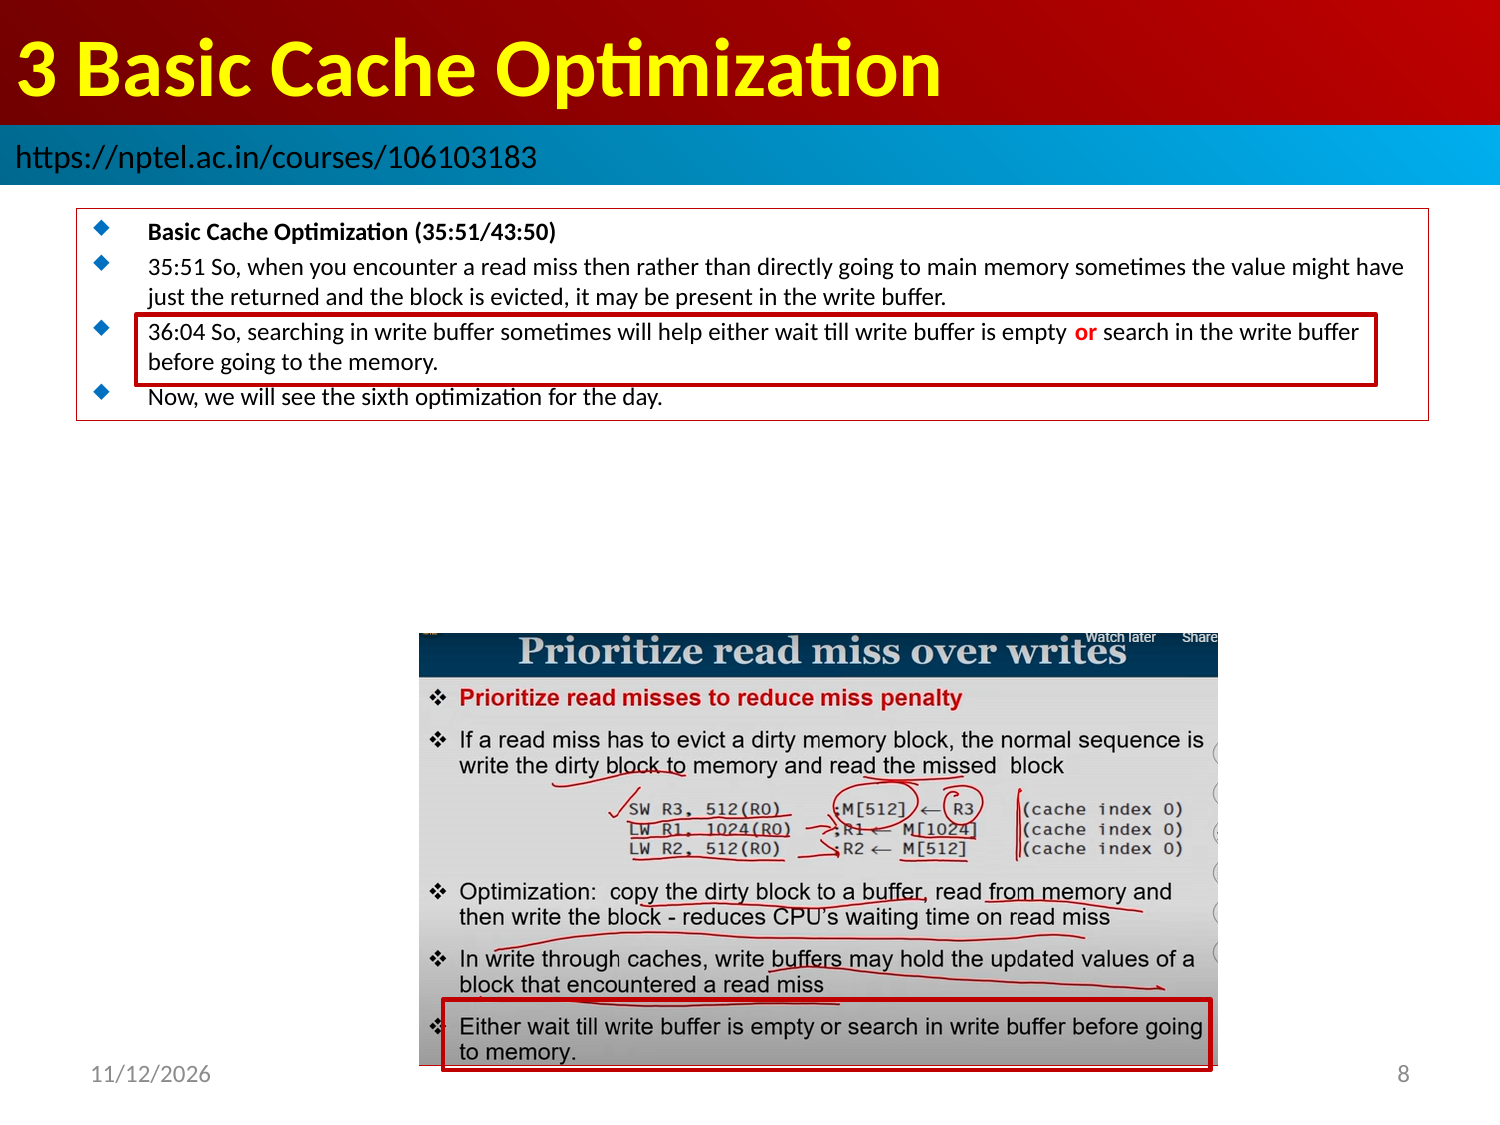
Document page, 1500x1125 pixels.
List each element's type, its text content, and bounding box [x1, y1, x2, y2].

text_box https://nptel.ac.in/courses/106103183 [0, 125, 1500, 185]
title 3 Basic Cache Optimization [0, 0, 1500, 125]
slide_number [75, 1042, 425, 1103]
text_box [134, 312, 1378, 387]
slide_number 8 [1074, 1042, 1425, 1103]
subtitle Basic Cache Optimization (35:51/43:50) 35:51 So, when you encounter a read miss then rather than directly going to main memory sometimes the value might have just the returned and the block is evicted, it may be present in the write buffer. 36:04 So, searching in write buffer sometimes will help either wait till write buffer is empty or search in the write buffer before going to the memory. Now, we will see the sixth optimization for the day. [76, 208, 1429, 421]
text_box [418, 633, 1219, 1066]
